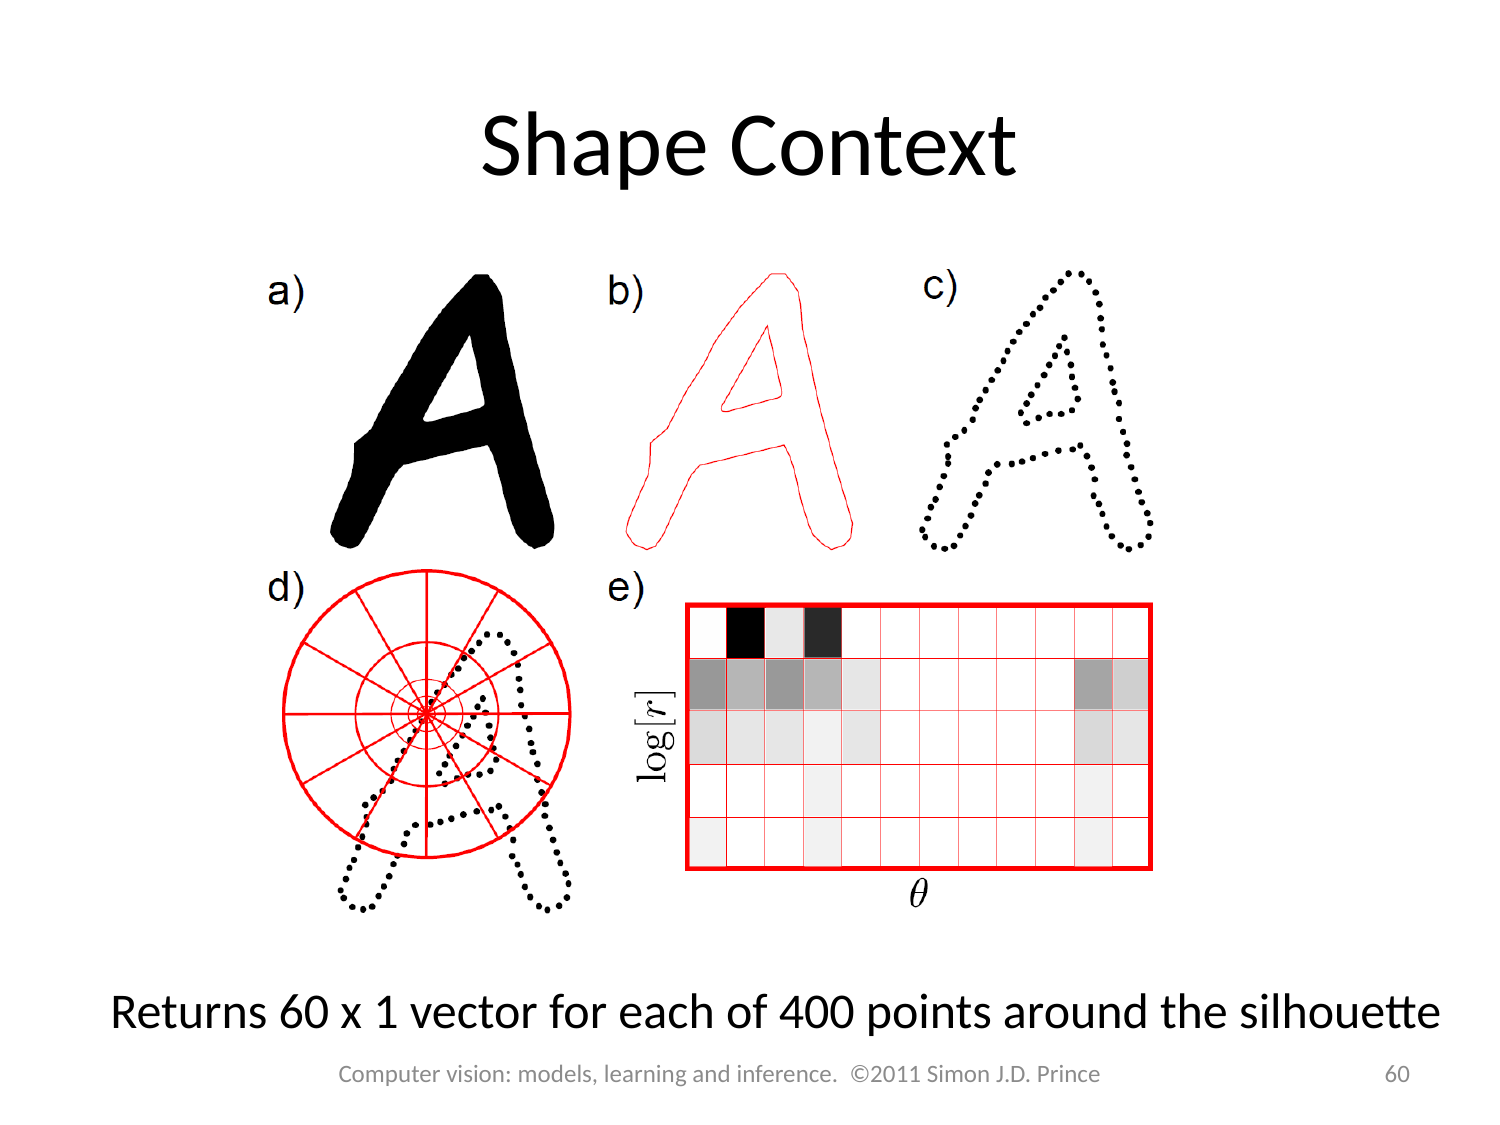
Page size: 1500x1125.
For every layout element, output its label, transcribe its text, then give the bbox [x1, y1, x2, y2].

picture [244, 244, 1200, 953]
text_box 60 [1140, 1042, 1425, 1103]
title Shape Context [75, 45, 1425, 233]
text_box Returns 60 x 1 vector for each of 400 points around the silhouette [95, 971, 1457, 1046]
text_box Computer vision: models, learning and inference. ©2011 Simon J.D. Prince [301, 1042, 1140, 1103]
